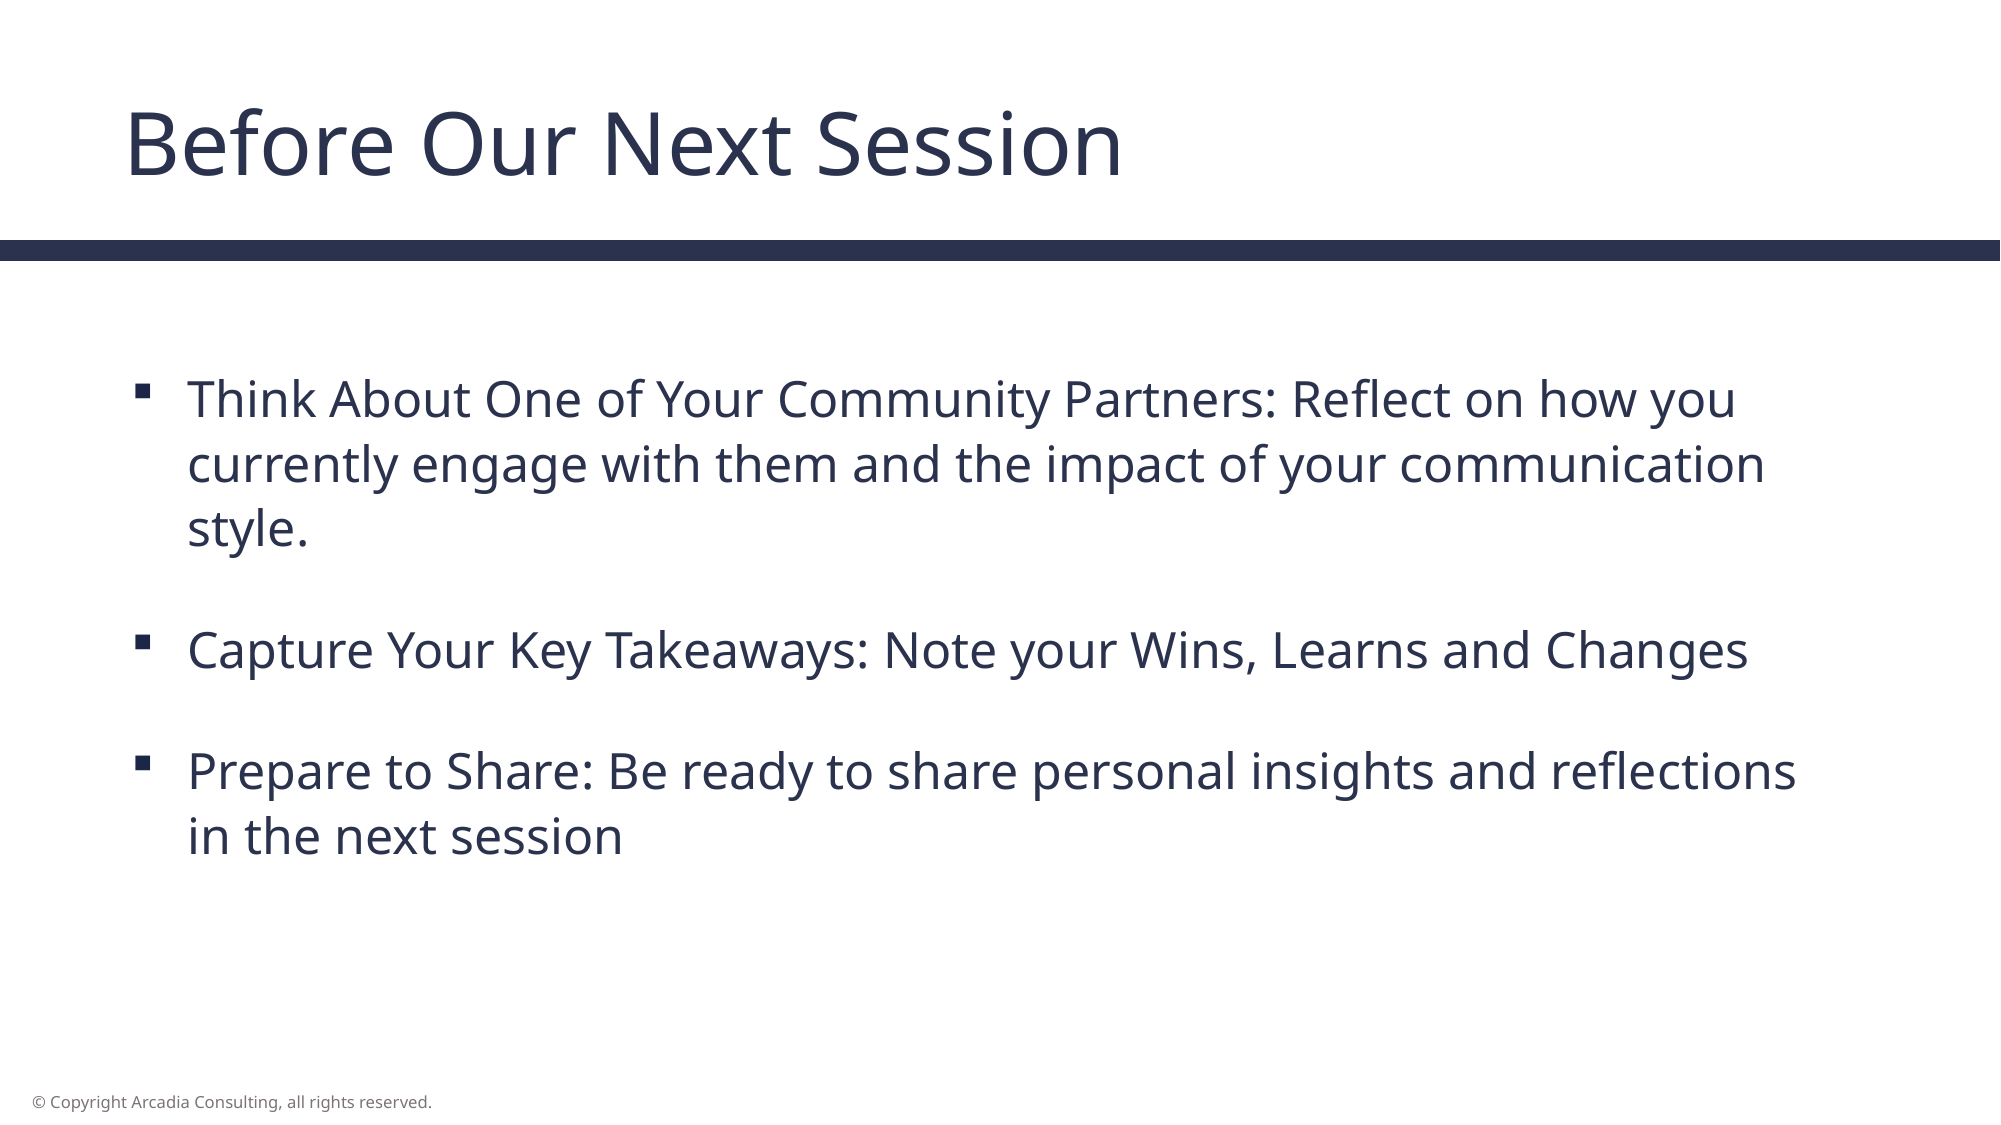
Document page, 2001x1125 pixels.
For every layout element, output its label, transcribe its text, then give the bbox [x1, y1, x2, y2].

title Before Our Next Session [108, 48, 1892, 202]
text_box Think About One of Your Community Partners: Reflect on how you currently engage with them and the impact of your communication style. Capture Your Key Takeaways: Note your Wins, Learns and Changes Prepare to Share: Be ready to share personal insights and reflections in the next session [108, 361, 1892, 865]
